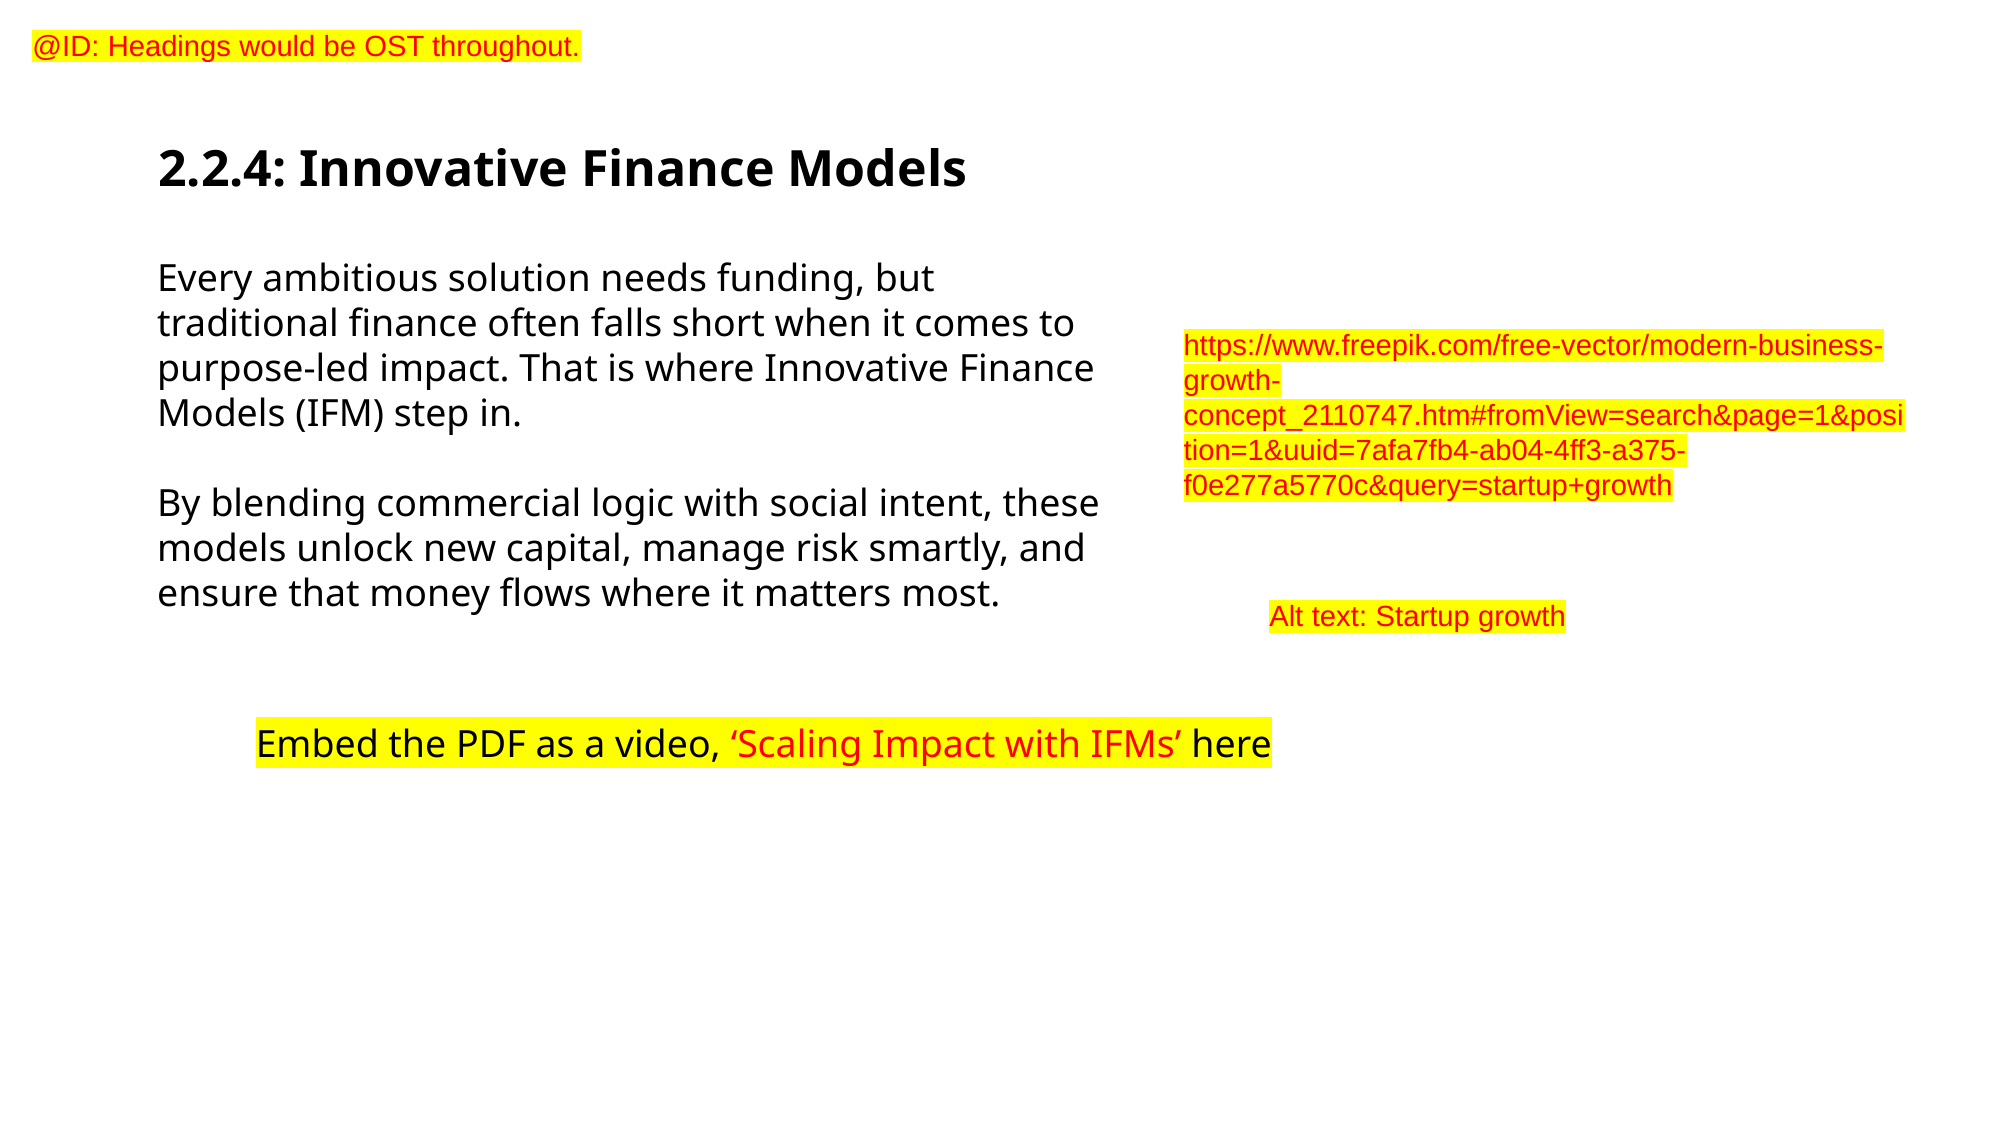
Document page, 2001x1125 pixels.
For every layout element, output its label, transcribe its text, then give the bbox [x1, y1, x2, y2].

text_box Embed the PDF as a video, ‘Scaling Impact with IFMs’ here [240, 712, 1421, 772]
text_box 2.2.4: Innovative Finance Models [143, 128, 1320, 204]
text_box Alt text: Startup growth [1254, 590, 1741, 640]
text_box https://www.freepik.com/free-vector/modern-business-growth-concept_2110747.htm#fromView=search&page=1&position=1&uuid=7afa7fb4-ab04-4ff3-a375-f0e277a5770c&query=startup+growth [1168, 318, 1926, 509]
text_box @ID: Headings would be OST throughout. [17, 19, 742, 70]
text_box Every ambitious solution needs funding, but traditional finance often falls short when it comes to purpose-led impact. That is where Innovative Finance Models (IFM) step in. By blending commercial logic with social intent, these models unlock new capital, manage risk smartly, and ensure that money flows where it matters most. [142, 246, 1142, 621]
